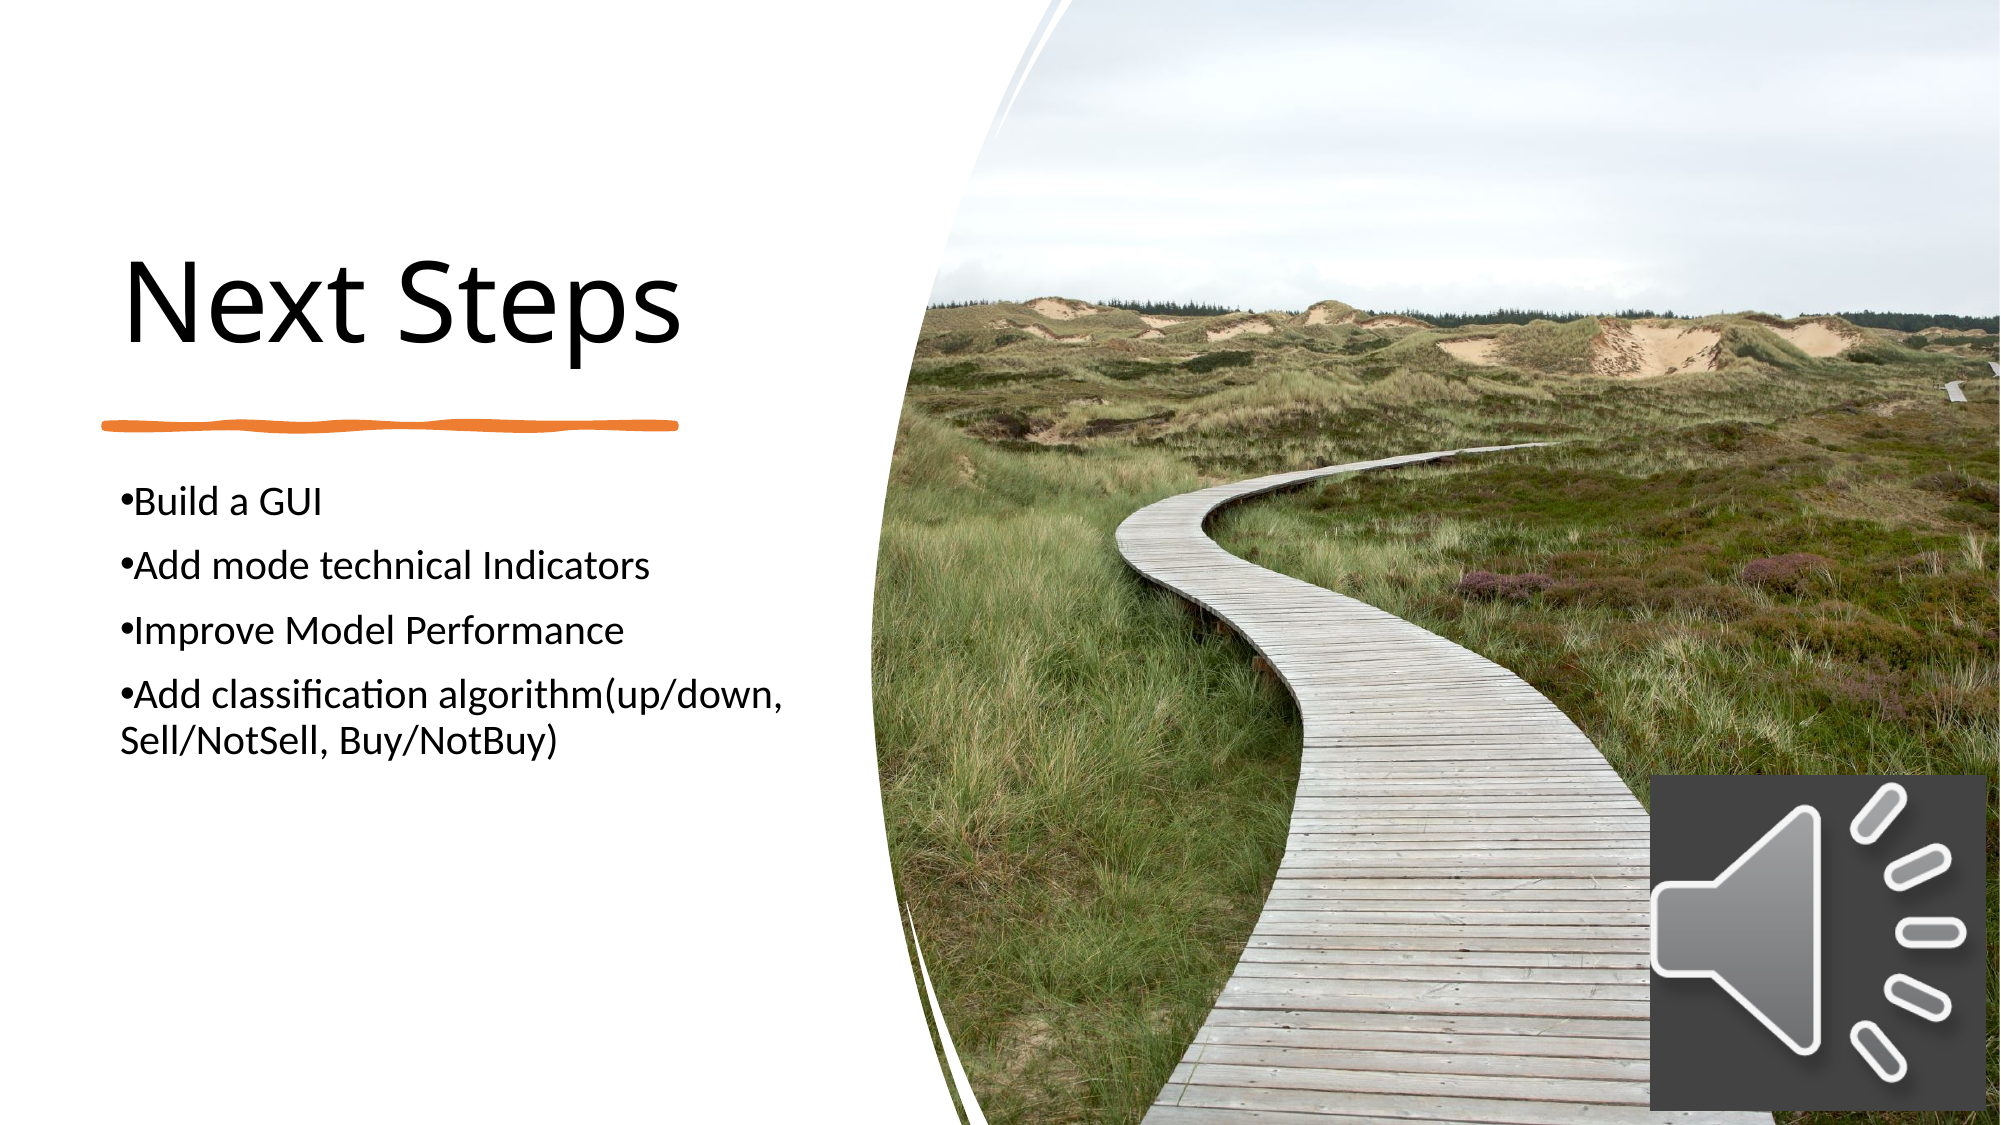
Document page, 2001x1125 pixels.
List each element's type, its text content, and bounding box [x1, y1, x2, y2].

text_box [103, 421, 676, 431]
title Next Steps [105, 53, 822, 375]
list Build a GUI Add mode technical Indicators Improve Model Performance Add classification algorithm(up/down, Sell/NotSell, Buy/NotBuy) [105, 471, 802, 793]
text_box [0, 0, 871, 1125]
picture [871, 0, 2000, 1125]
